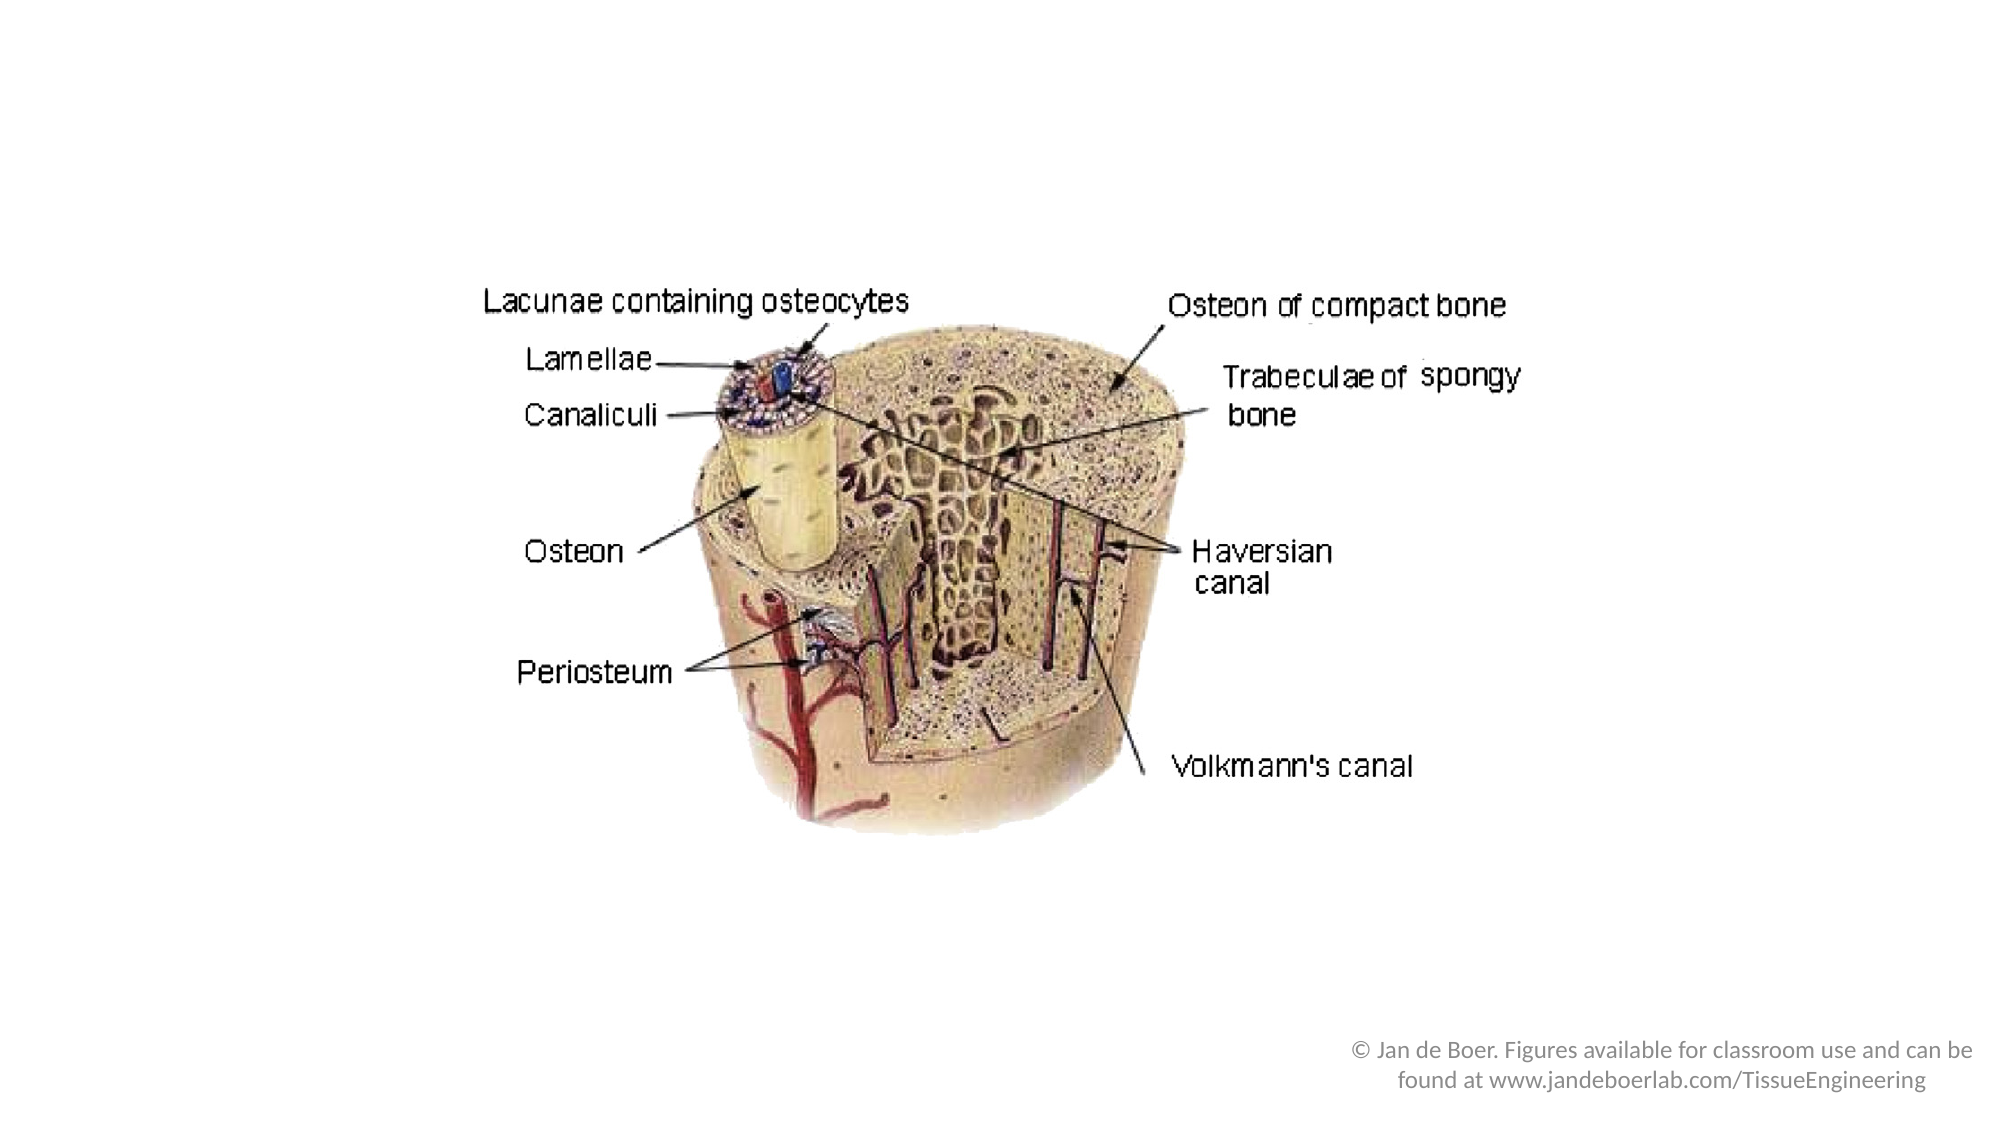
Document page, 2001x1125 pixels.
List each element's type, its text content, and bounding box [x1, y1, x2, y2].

footer © Jan de Boer. Figures available for classroom use and can be found at www.jandeboerlab.com/TissueEngineering [1325, 1033, 2000, 1094]
picture [475, 279, 1525, 846]
